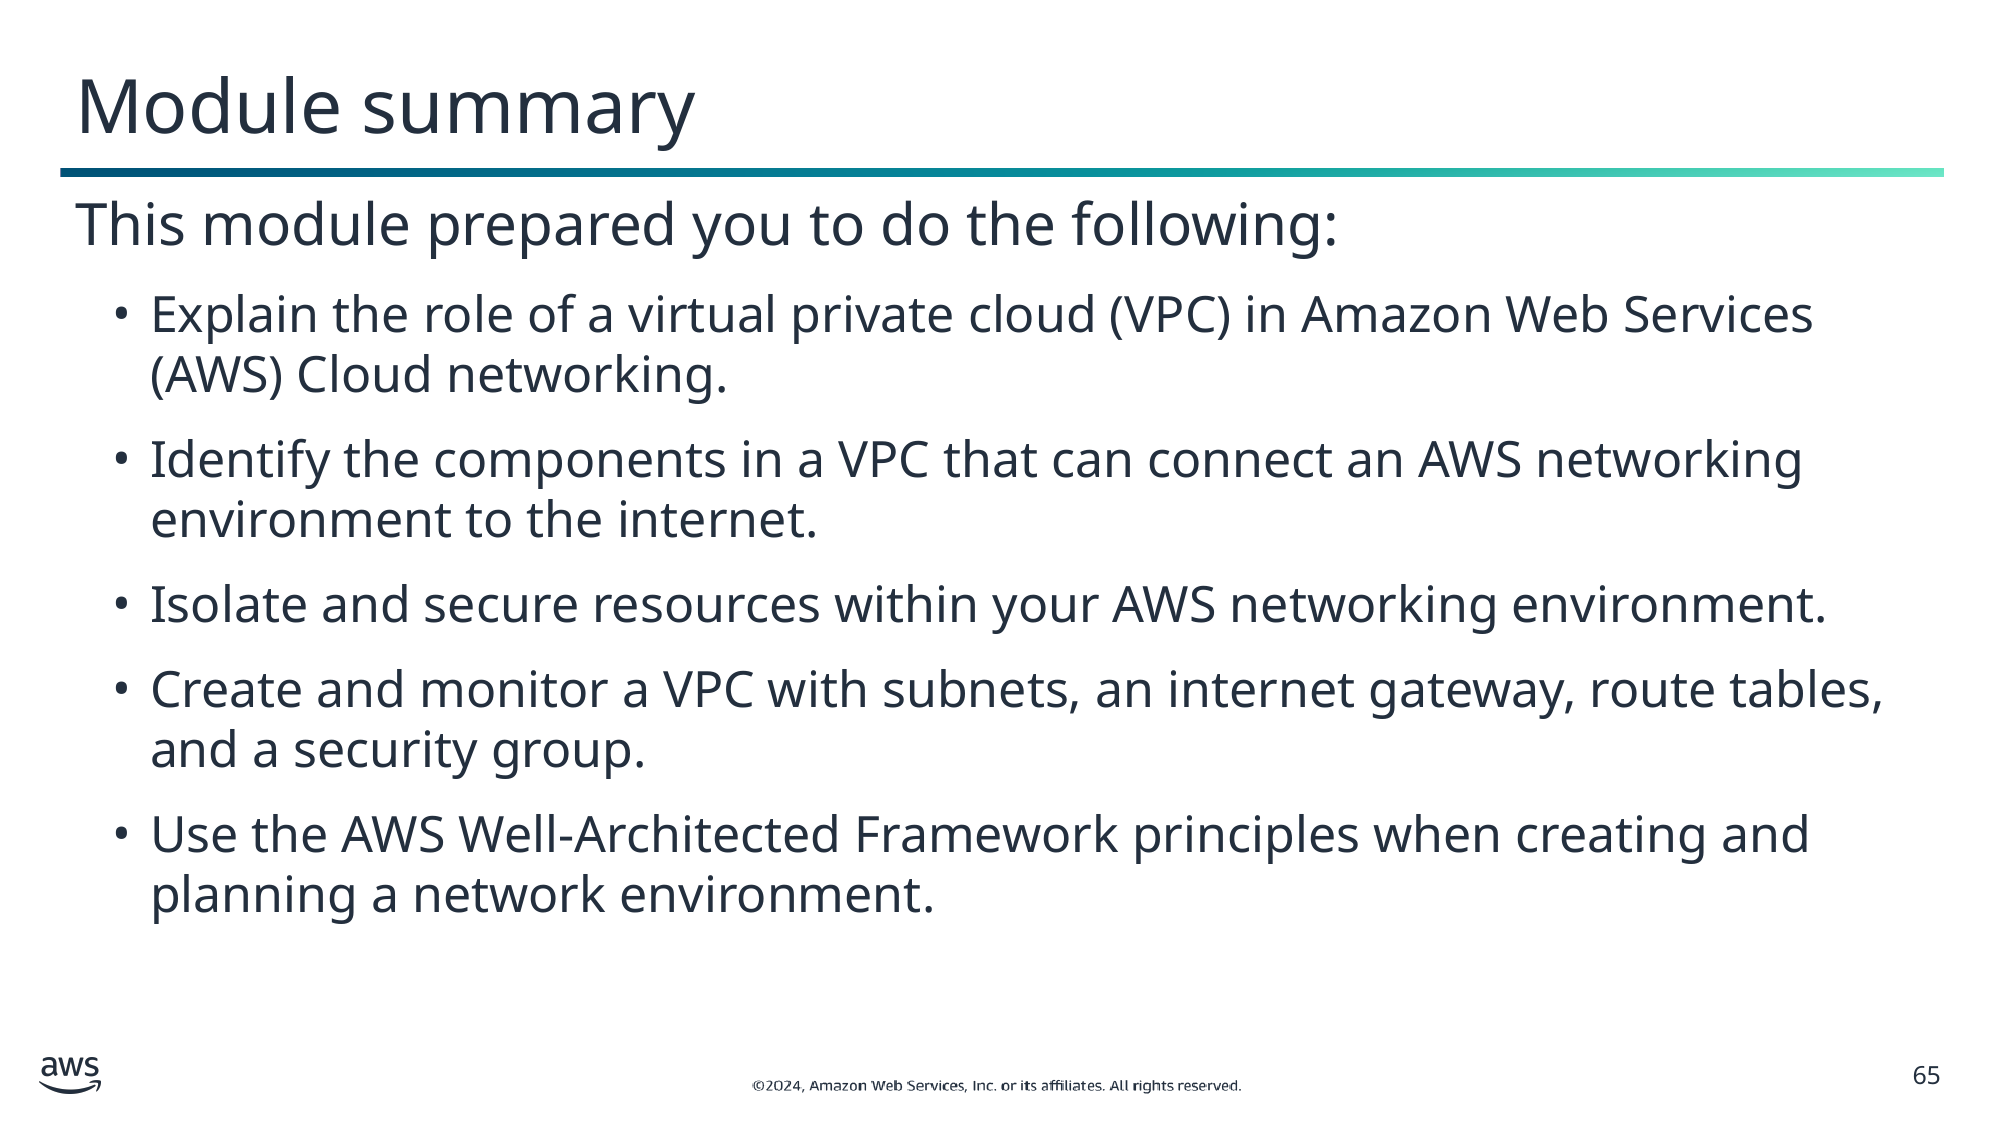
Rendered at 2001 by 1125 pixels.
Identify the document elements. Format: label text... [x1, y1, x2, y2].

picture [682, 168, 1944, 177]
title Module summary [60, 49, 1941, 170]
list This module prepared you to do the following: Explain the role of a virtual private cloud (VPC) in Amazon Web Services (AWS) Cloud networking. Identify the components in a VPC that can connect an AWS networking environment to the internet. Isolate and secure resources within your AWS networking environment. Create and monitor a VPC with subnets, an internet gateway, route tables, and a security group. Use the AWS Well-Architected Framework principles when creating and planning a network environment. [60, 179, 1941, 1055]
slide_number ‹#› [1861, 1057, 1941, 1095]
picture [706, 1072, 1290, 1100]
picture [39, 1057, 101, 1094]
